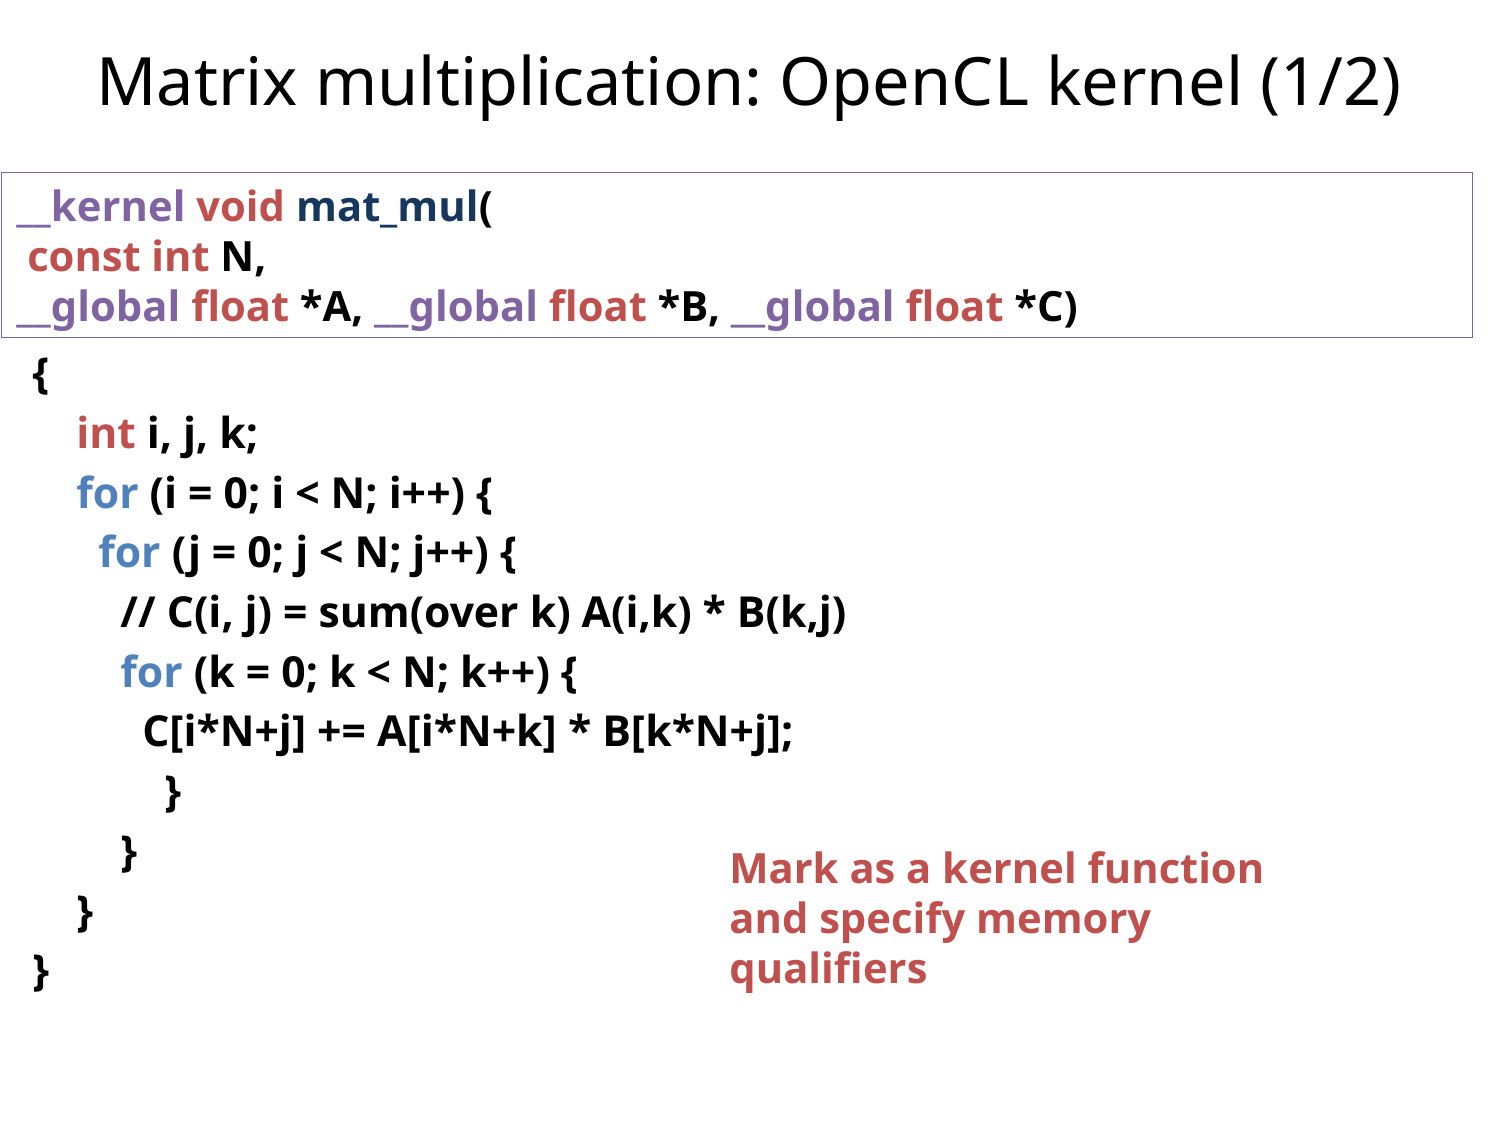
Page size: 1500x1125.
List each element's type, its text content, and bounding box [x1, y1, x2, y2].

text_box __kernel void mat_mul( const int N, __global float *A, __global float *B, __global float *C) [1, 172, 1473, 338]
text_box void mat_mul(int N, float *A, float *B, float *C) { int i, j, k; for (i = 0; i < N; i++) { for (j = 0; j < N; j++) { // C(i, j) = sum(over k) A(i,k) * B(k,j) for (k = 0; k < N; k++) { C[i*N+j] += A[i*N+k] * B[k*N+j]; } } } } [17, 278, 1500, 1005]
text_box Mark as a kernel function and specify memory qualifiers [714, 834, 1360, 999]
text_box Matrix multiplication: OpenCL kernel (1/2) [17, 0, 1483, 173]
